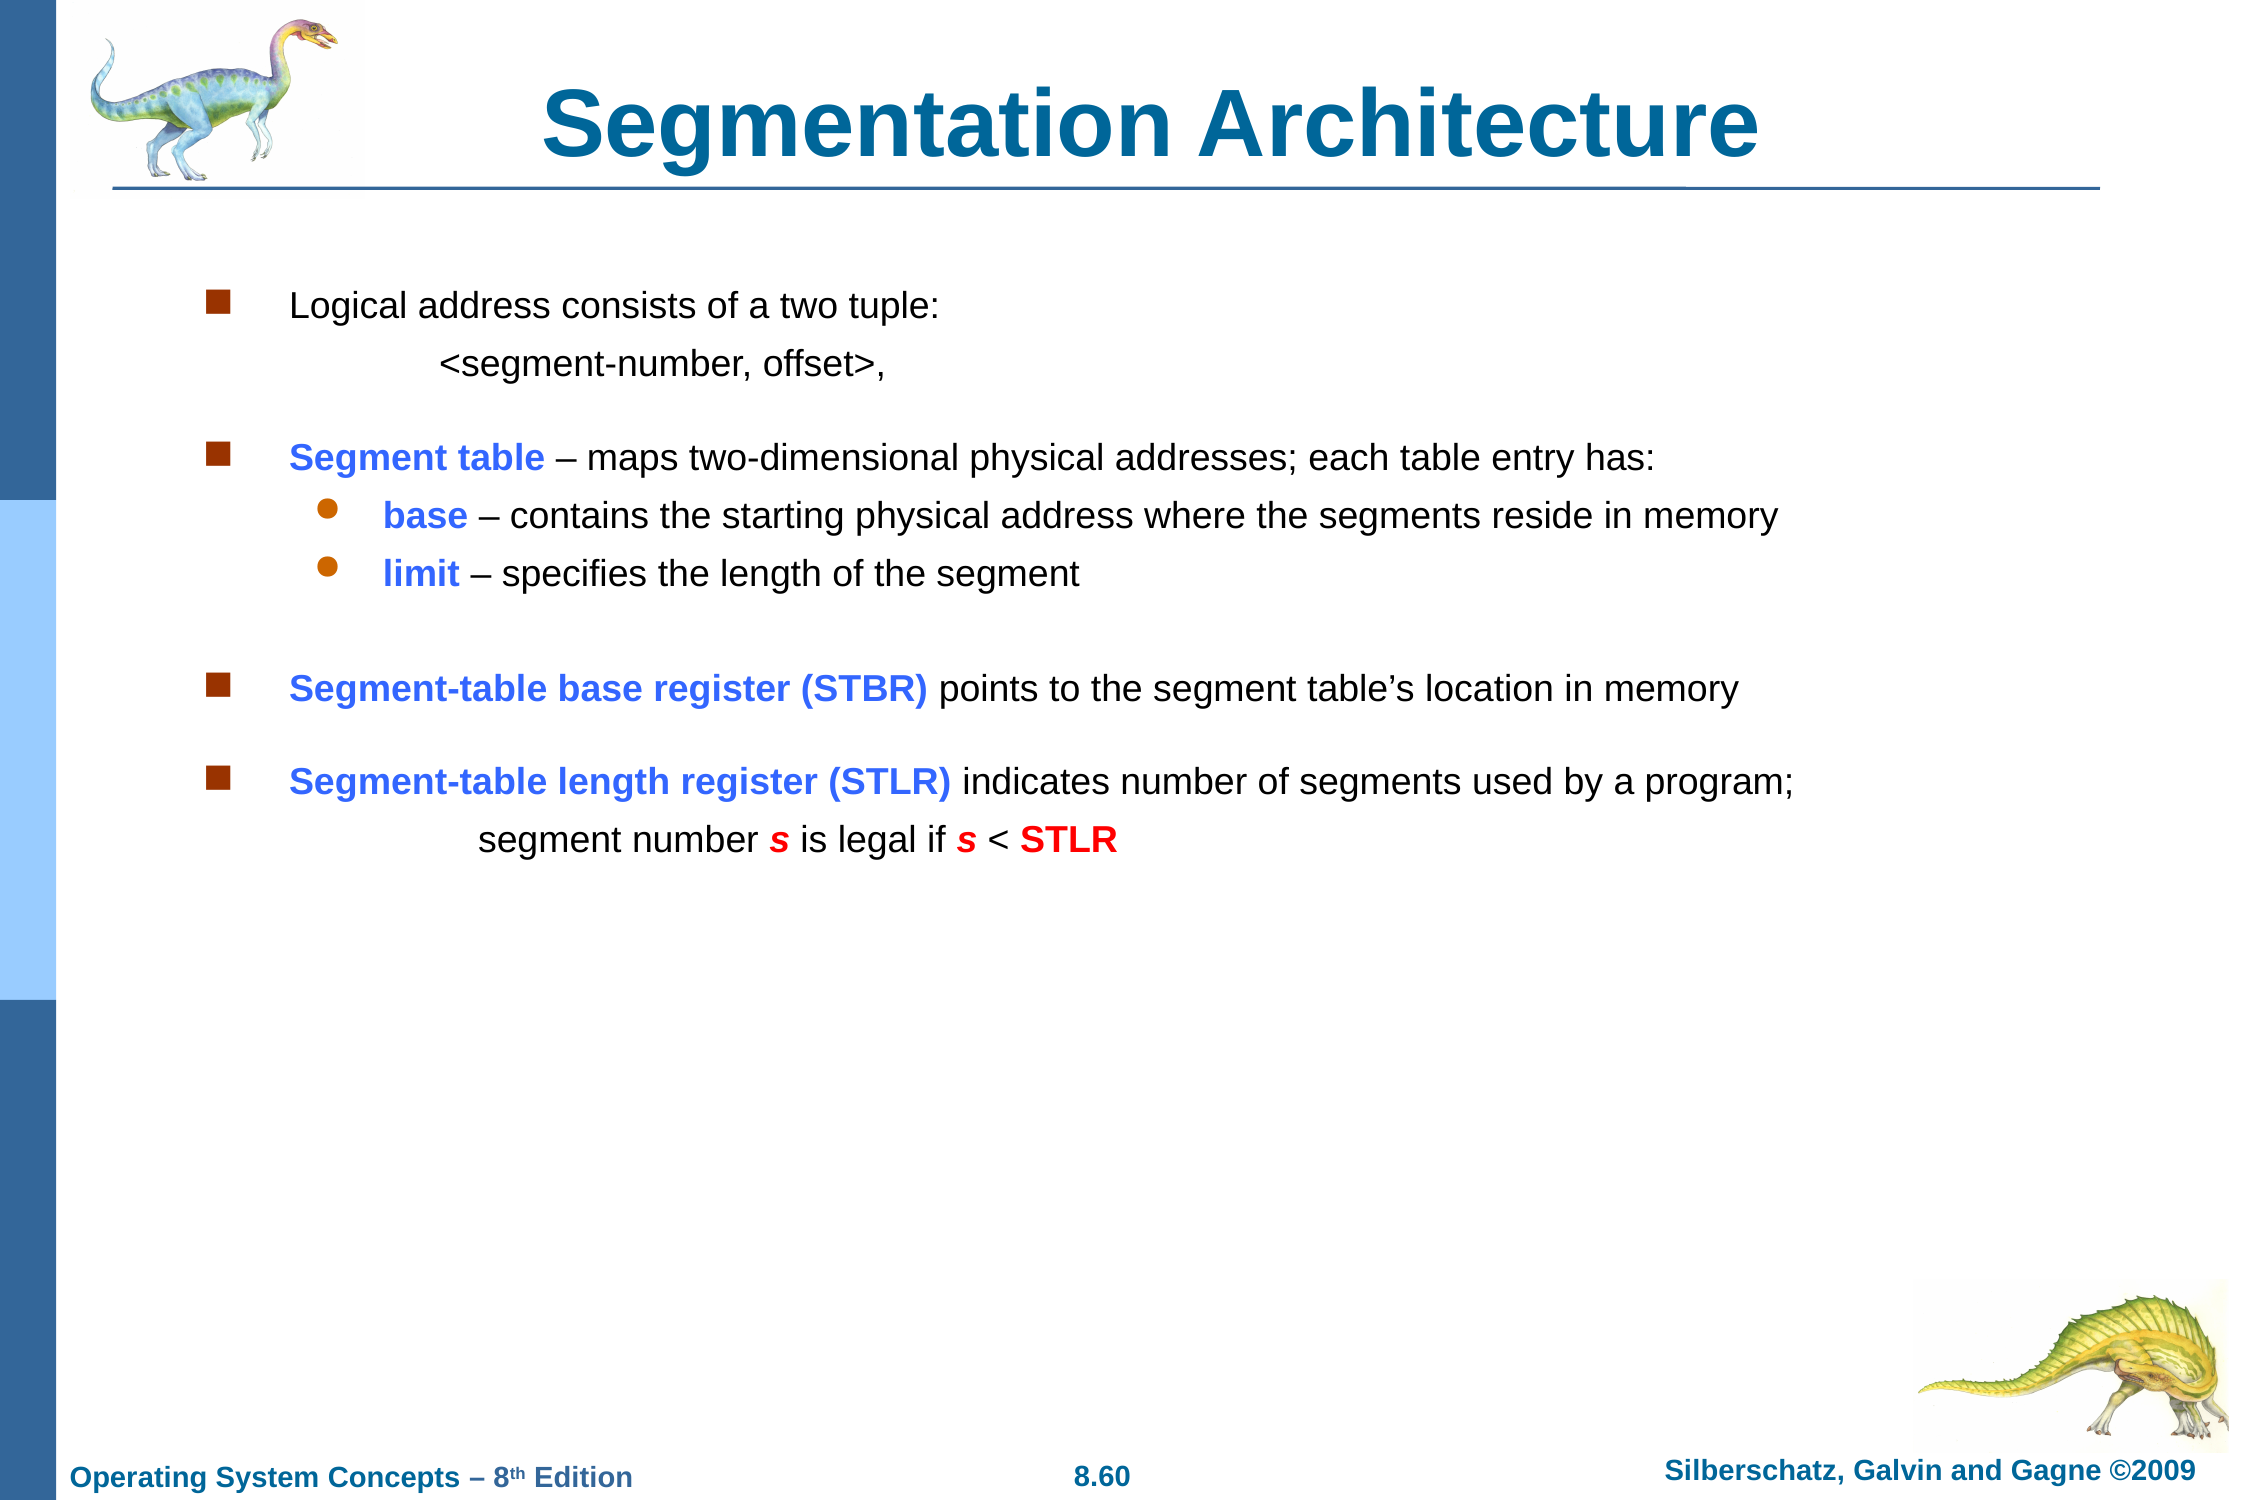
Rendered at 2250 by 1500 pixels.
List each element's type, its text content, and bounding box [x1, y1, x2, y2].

title Segmentation Architecture [191, 60, 2138, 187]
picture [1913, 1279, 2229, 1453]
list Logical address consists of a two tuple: <segment-number, offset>, Segment table – maps two-dimensional physical addresses; each table entry has: base – contains the starting physical address where the segments reside in memory limit – specifies the length of the segment Segment-table base register (STBR) points to the segment table’s location in memory Segment-table length register (STLR) indicates number of segments used by a program; segment number s is legal if s < STLR [187, 269, 2091, 1376]
picture [70, 0, 365, 199]
